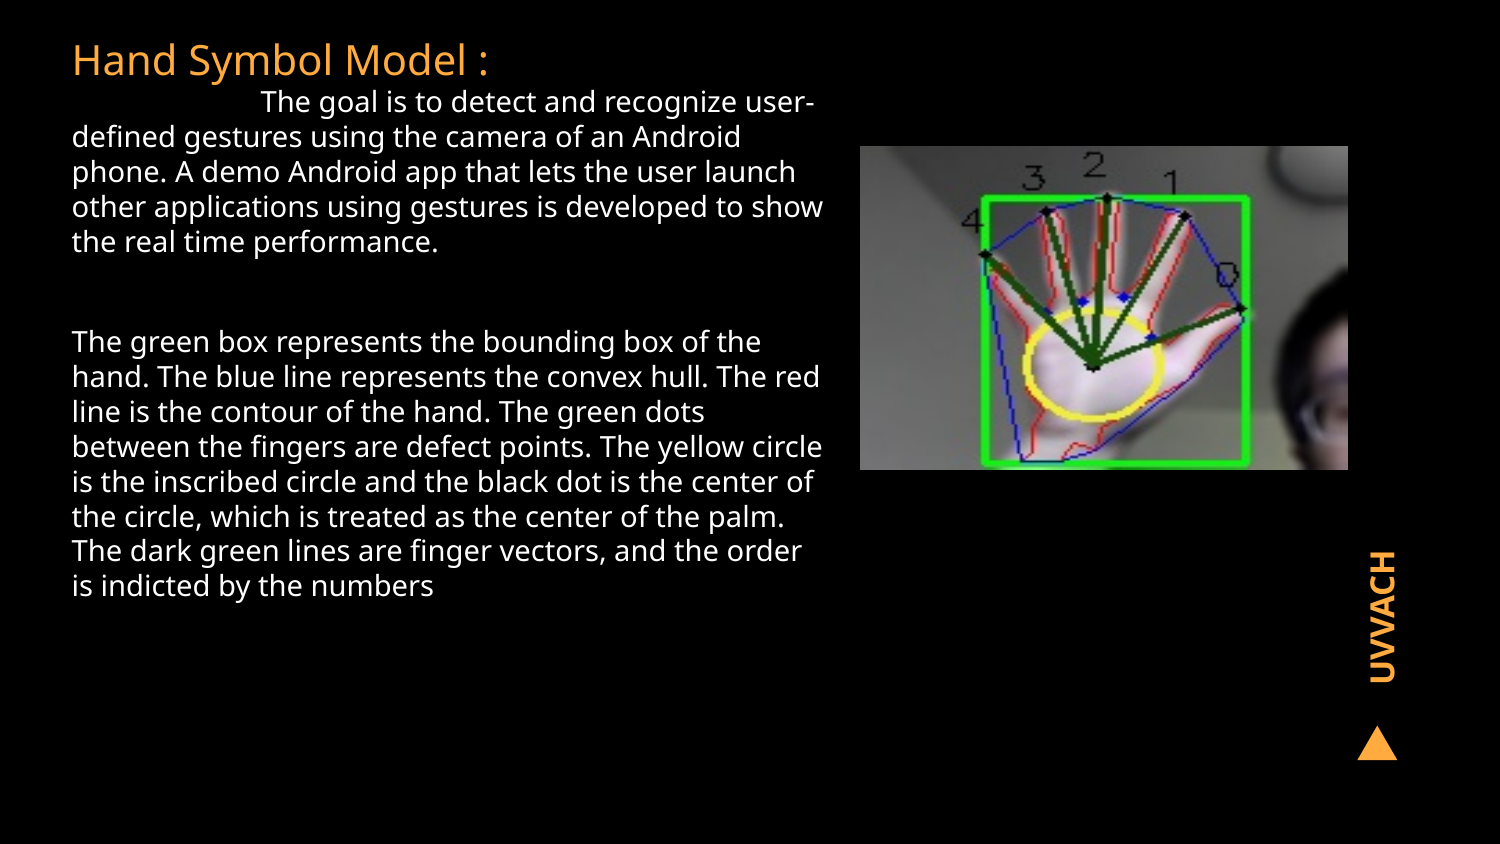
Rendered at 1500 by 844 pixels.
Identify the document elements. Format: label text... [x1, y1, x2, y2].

title UVVACH [1322, 71, 1417, 701]
list Hand Symbol Model : The goal is to detect and recognize user-defined gestures using the camera of an Android phone. A demo Android app that lets the user launch other applications using gestures is developed to show the real time performance. The green box represents the bounding box of the hand. The blue line represents the convex hull. The red line is the contour of the hand. The green dots between the fingers are defect points. The yellow circle is the inscribed circle and the black dot is the center of the circle, which is treated as the center of the palm. The dark green lines are finger vectors, and the order is indicted by the numbers [32, 18, 840, 656]
picture [860, 145, 1348, 471]
